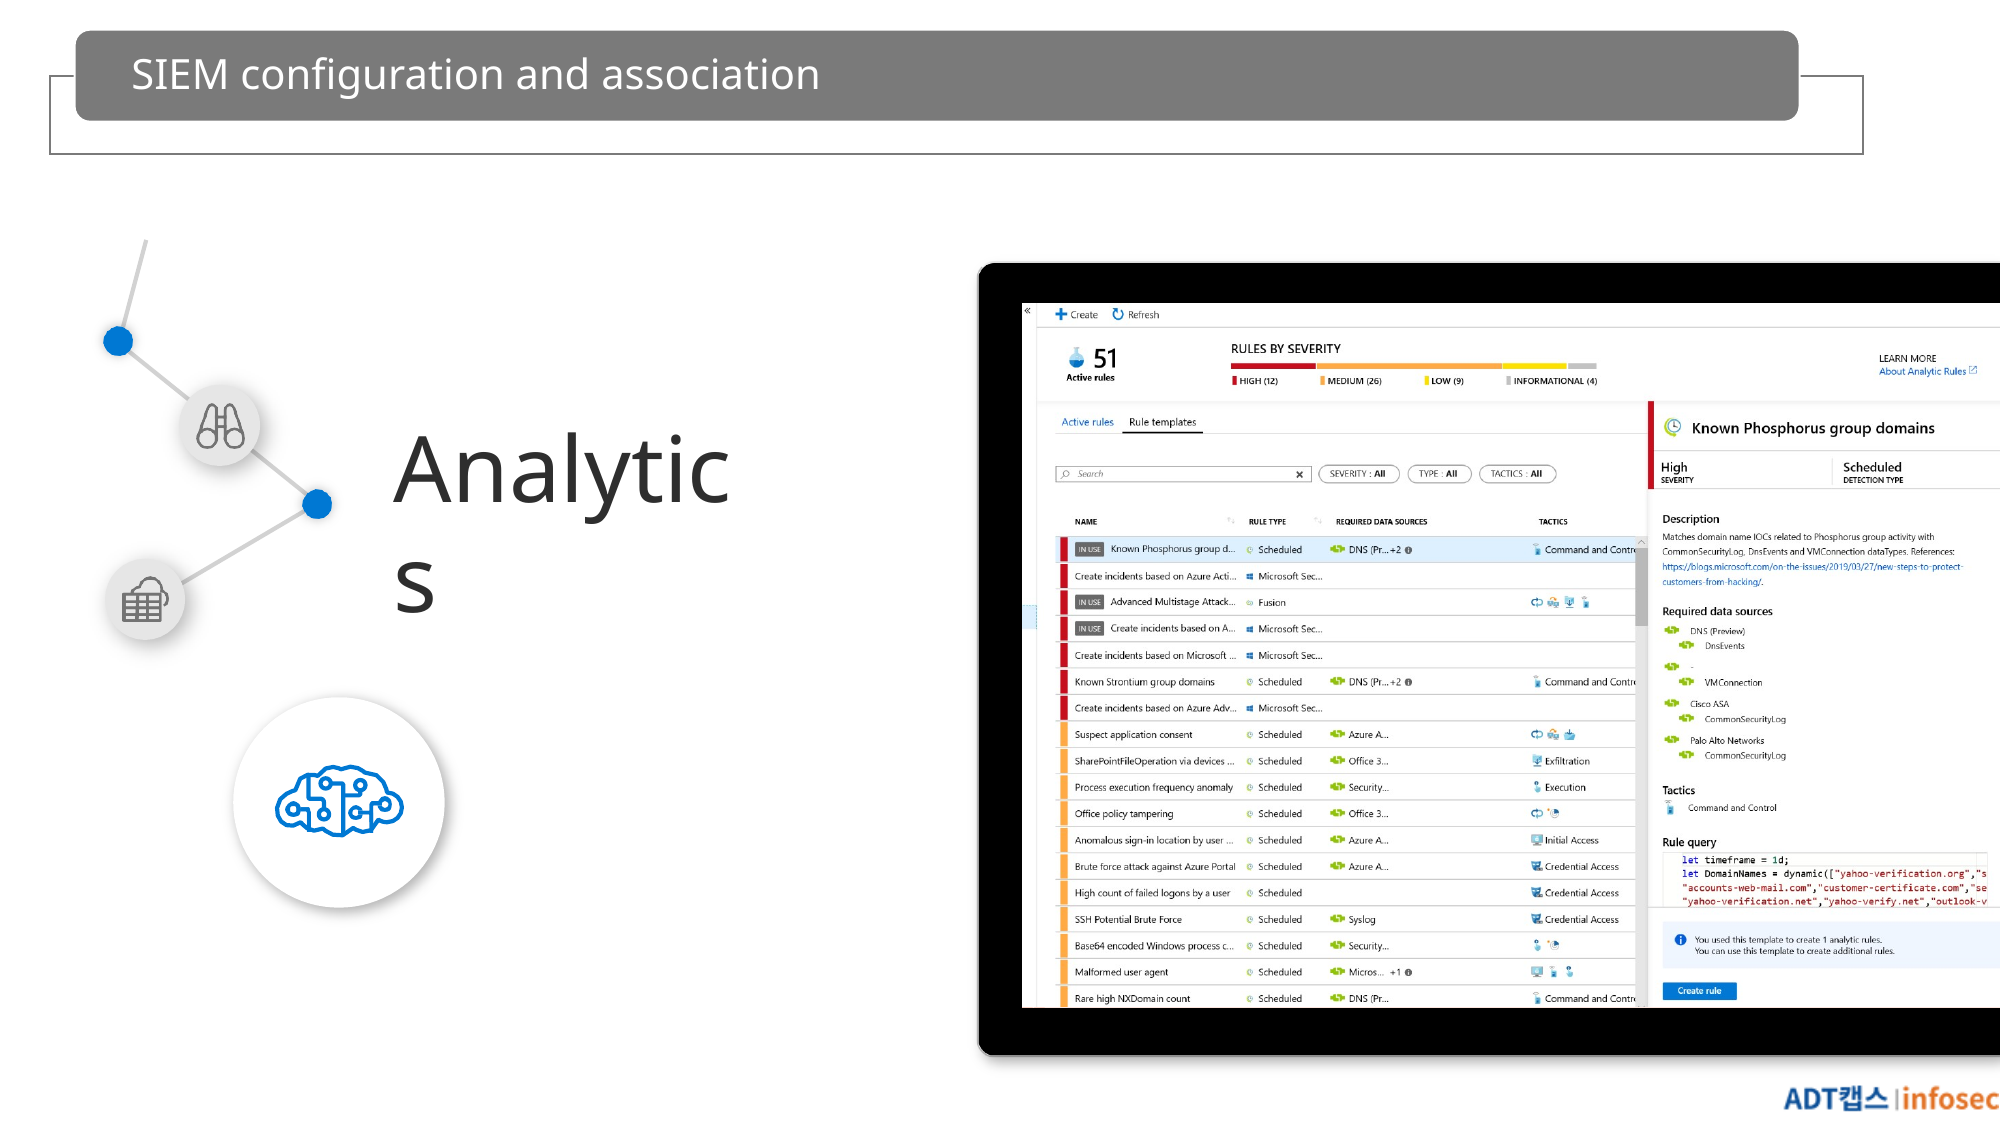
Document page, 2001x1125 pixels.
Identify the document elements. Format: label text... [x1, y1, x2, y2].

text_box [78, 239, 470, 935]
text_box Analytics [470, 408, 769, 631]
picture [1781, 1093, 1999, 1124]
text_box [49, 27, 1864, 157]
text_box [941, 226, 2000, 1093]
